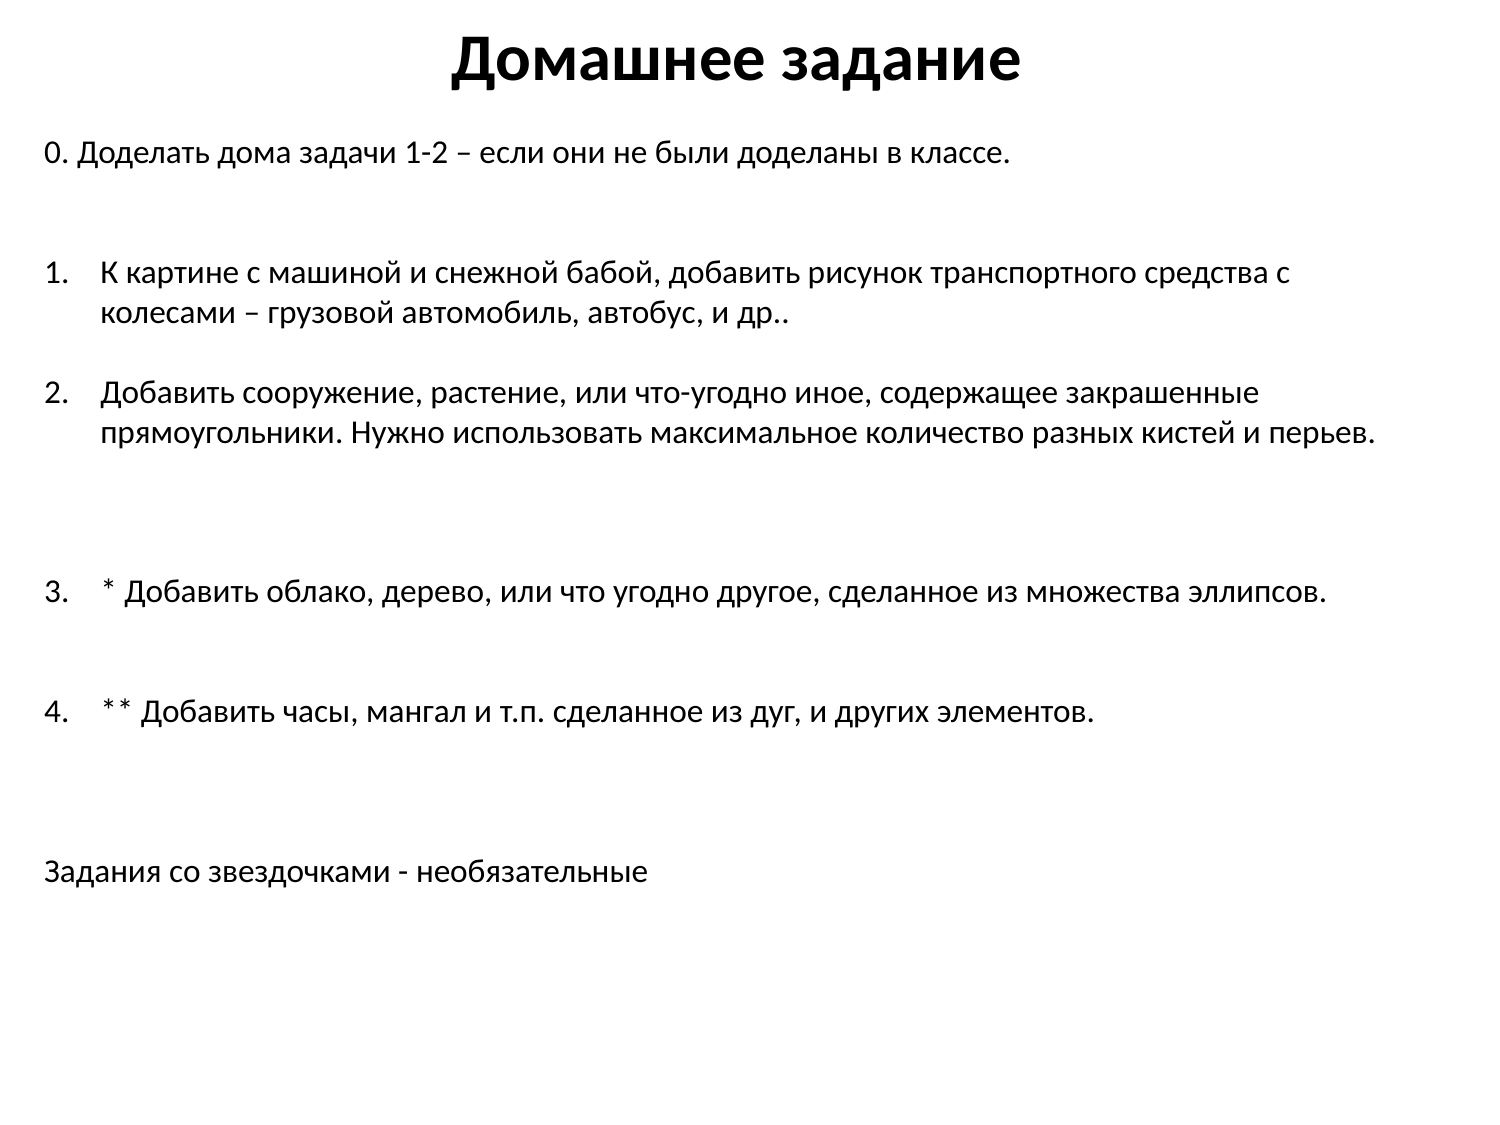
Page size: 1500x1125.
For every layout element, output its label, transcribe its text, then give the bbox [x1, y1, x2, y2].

text_box 0. Доделать дома задачи 1-2 – если они не были доделаны в классе. К картине с машиной и снежной бабой, добавить рисунок транспортного средства с колесами – грузовой автомобиль, автобус, и др.. Добавить сооружение, растение, или что-угодно иное, содержащее закрашенные прямоугольники. Нужно использовать максимальное количество разных кистей и перьев. * Добавить облако, дерево, или что угодно другое, сделанное из множества эллипсов. ** Добавить часы, мангал и т.п. сделанное из дуг, и других элементов. Задания со звездочками - необязательные [29, 123, 1424, 1097]
title Домашнее задание [29, 19, 1459, 88]
